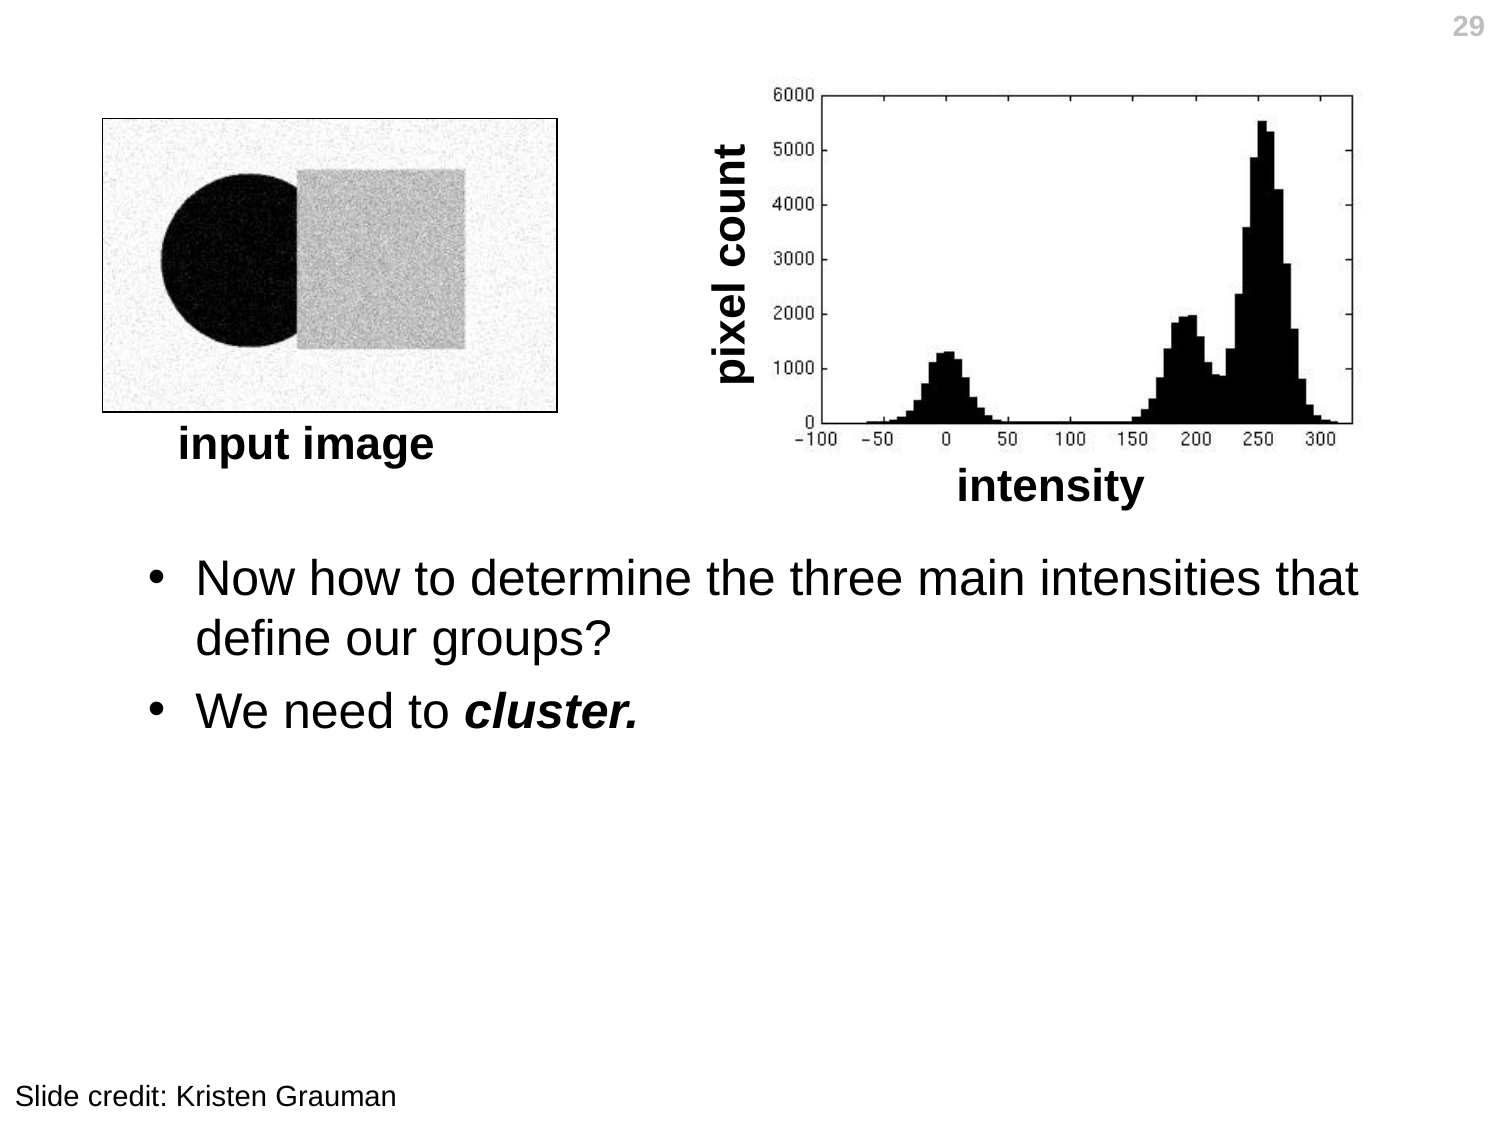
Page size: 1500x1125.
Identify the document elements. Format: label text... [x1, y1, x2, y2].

text_box input image [162, 406, 684, 477]
picture [102, 118, 557, 412]
text_box intensity [941, 448, 1463, 519]
text_box pixel count [691, 101, 726, 401]
text_box Now how to determine the three main intensities that define our groups? We need to cluster. [133, 538, 1411, 746]
text_box Slide credit: Kristen Grauman [0, 1069, 421, 1120]
picture [731, 65, 1417, 467]
